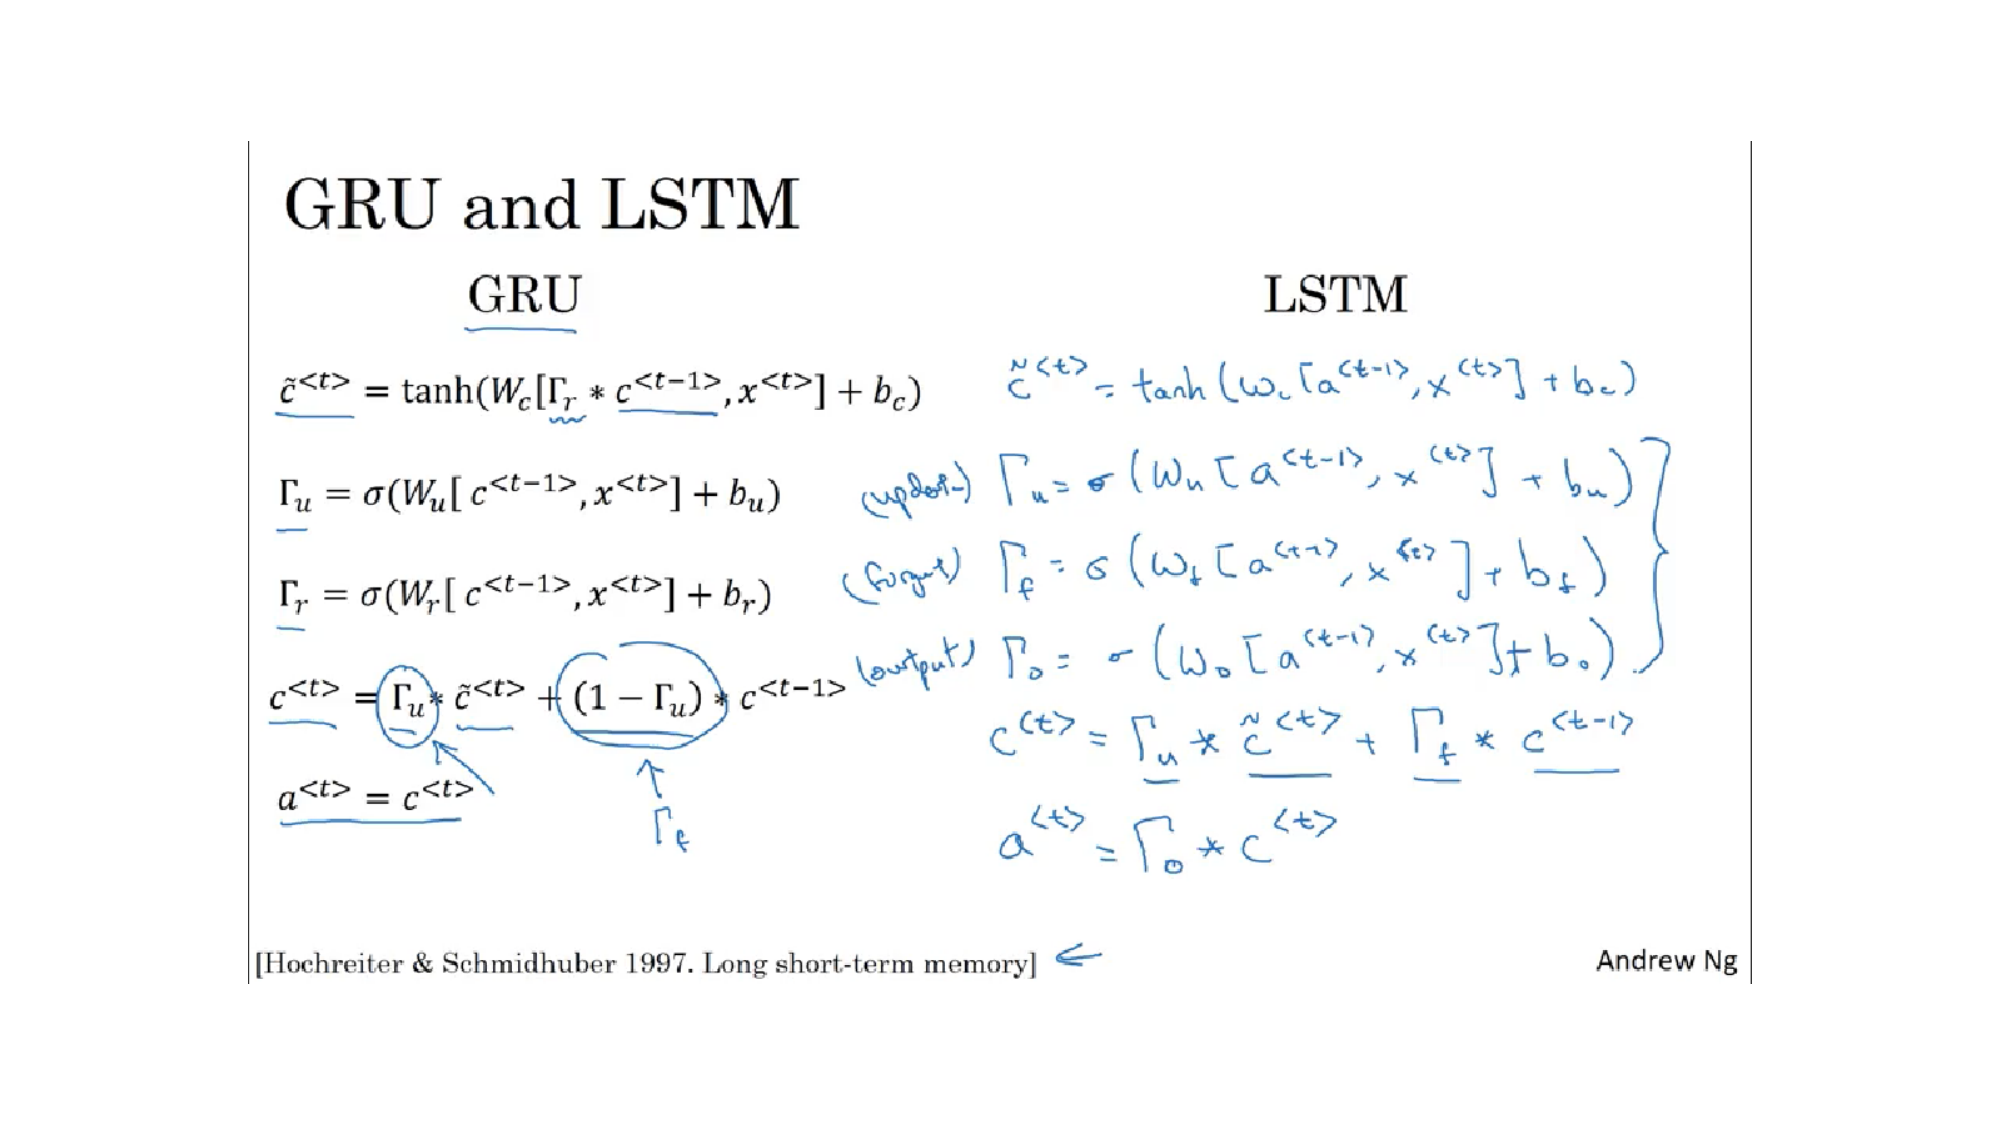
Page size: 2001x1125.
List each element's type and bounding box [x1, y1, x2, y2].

picture [248, 141, 1752, 984]
